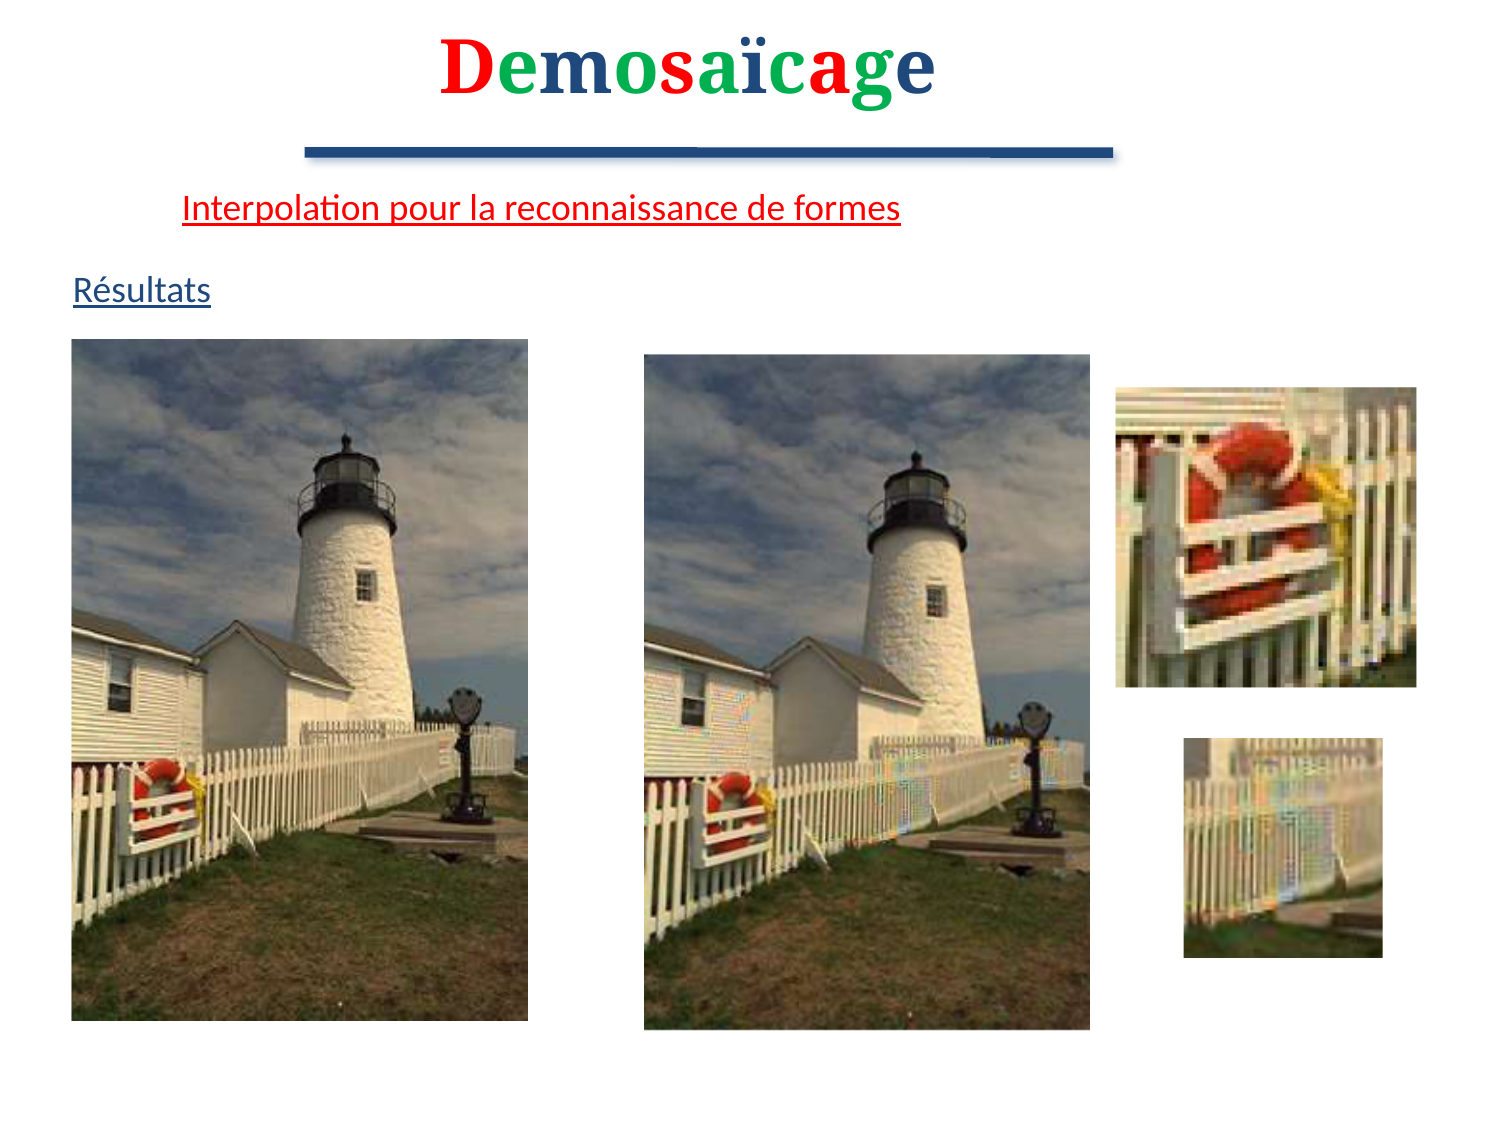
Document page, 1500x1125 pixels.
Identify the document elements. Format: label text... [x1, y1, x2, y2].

picture [1183, 738, 1383, 958]
text_box Interpolation pour la reconnaissance de formes [167, 175, 917, 236]
picture [644, 353, 1091, 1032]
picture [70, 339, 528, 1021]
text_box Demosaïcage [424, 11, 952, 117]
picture [1113, 386, 1419, 689]
text_box Résultats [58, 257, 227, 318]
